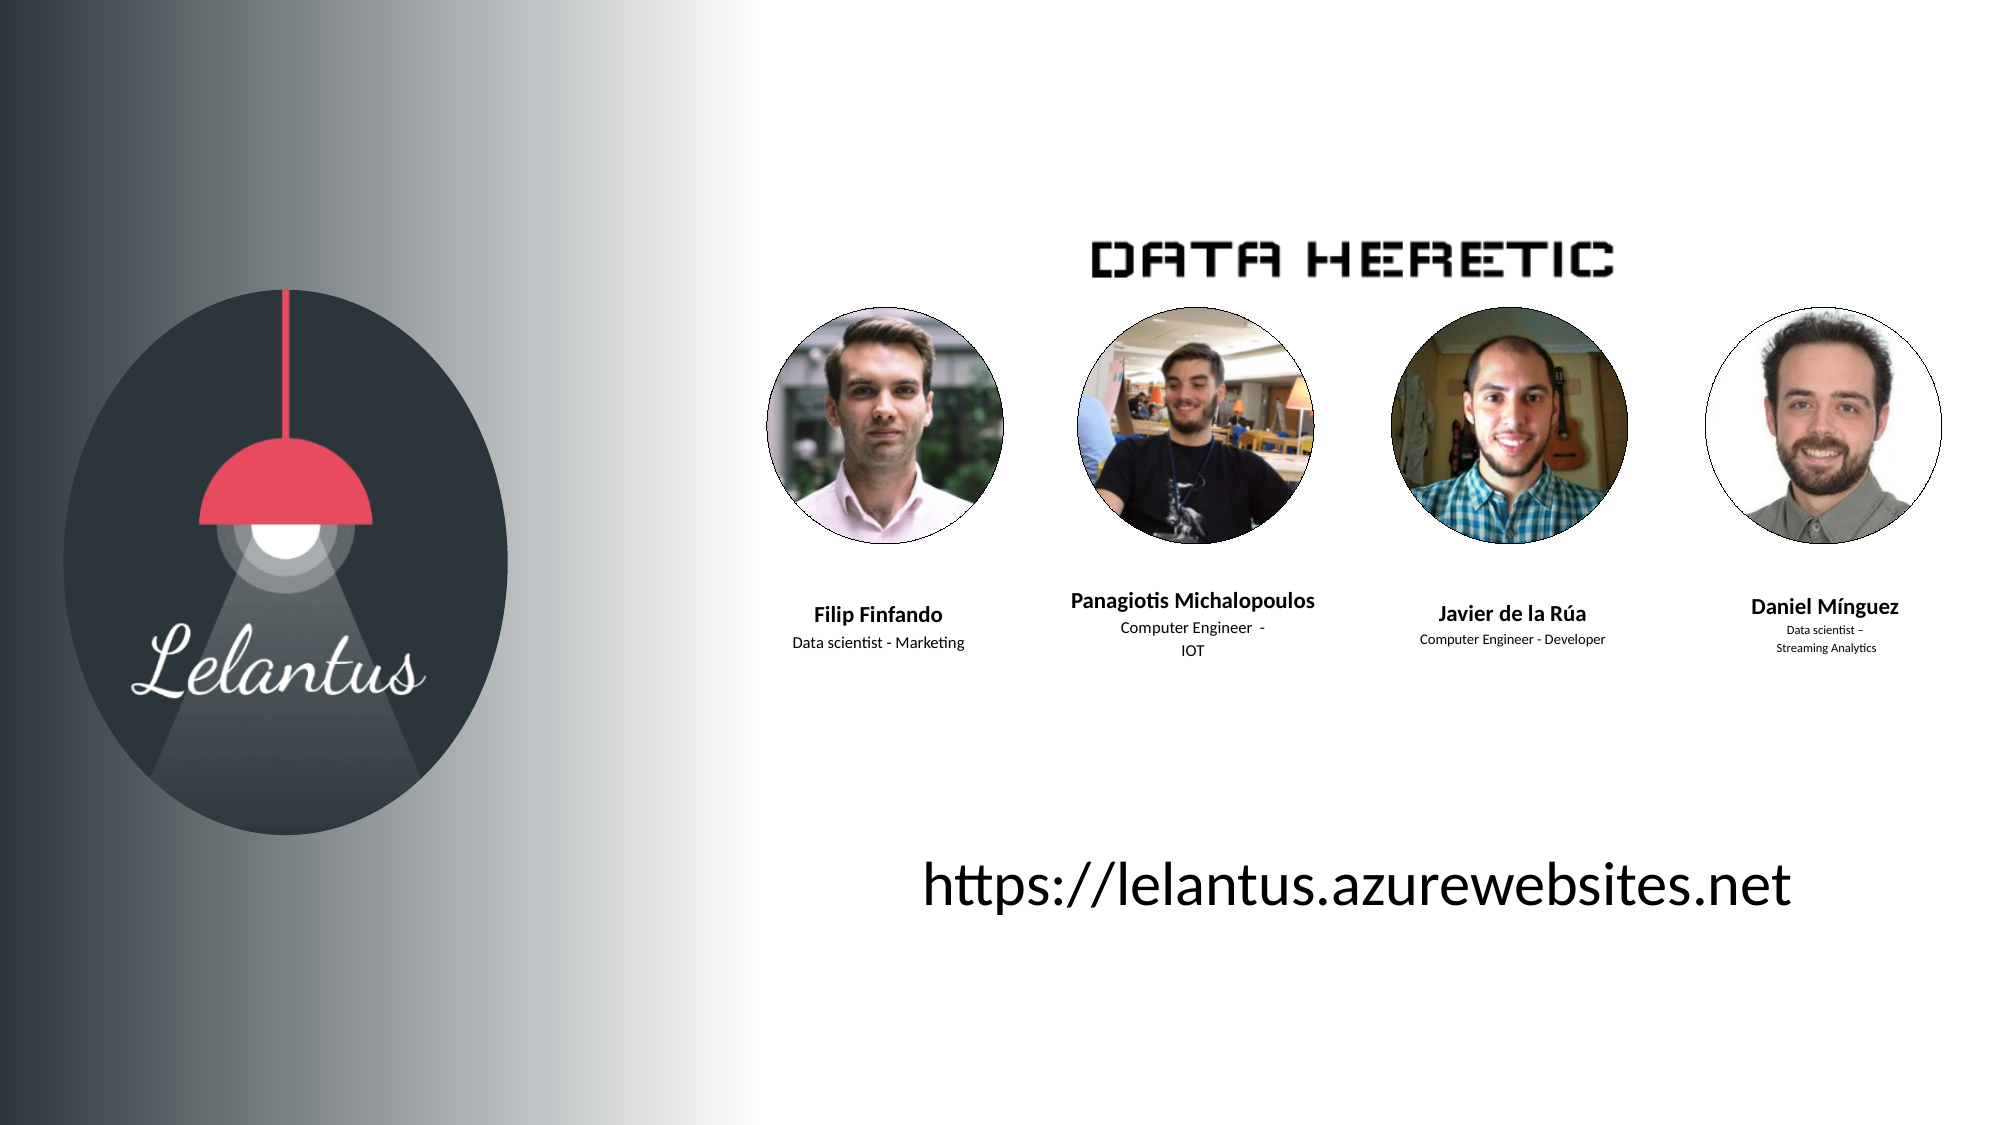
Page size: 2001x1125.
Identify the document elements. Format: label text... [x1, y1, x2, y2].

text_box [756, 229, 1952, 691]
text_box https://lelantus.azurewebsites.net [907, 835, 2000, 925]
picture [63, 289, 508, 836]
